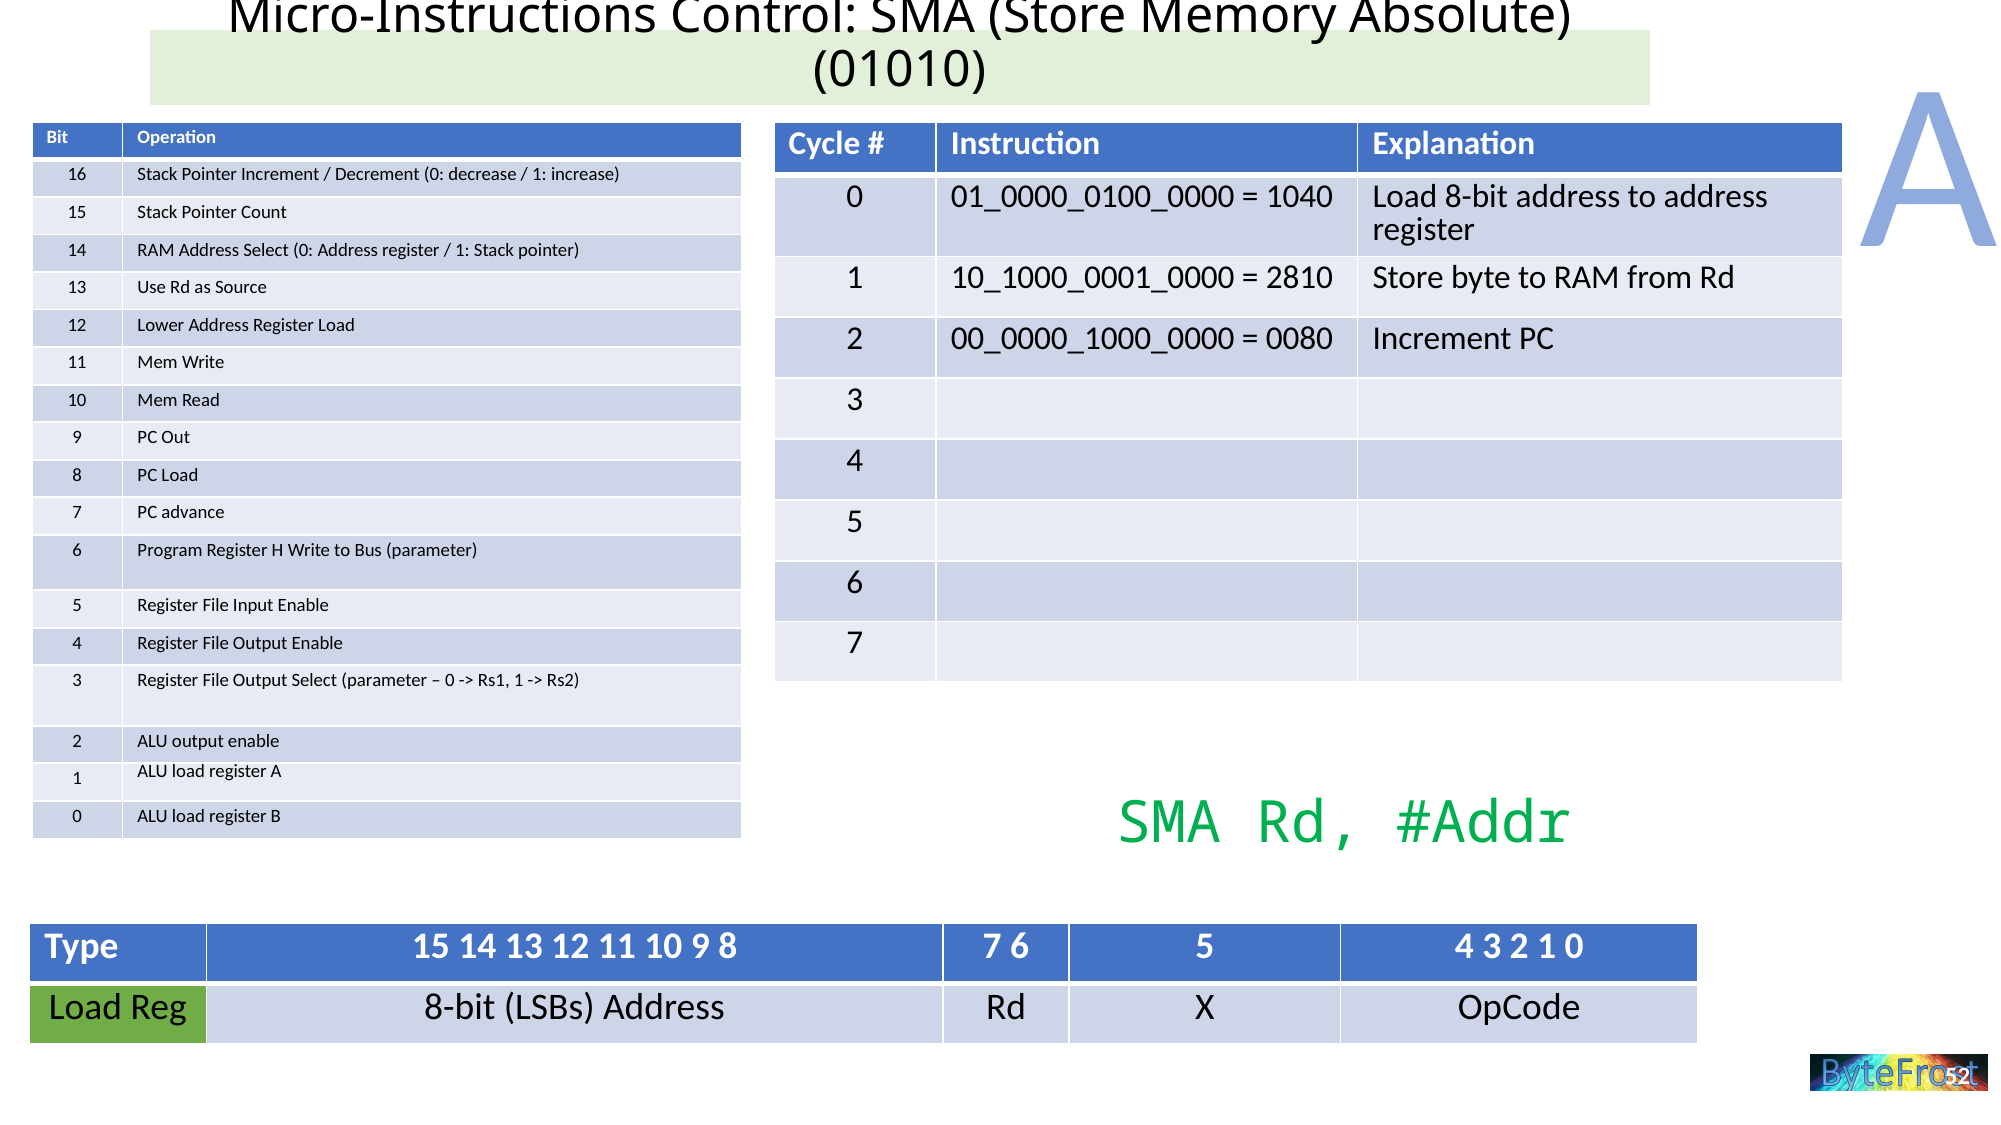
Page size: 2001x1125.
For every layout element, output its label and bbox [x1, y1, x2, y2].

table_cell [123, 198, 741, 234]
table_cell [33, 162, 122, 196]
table_cell [123, 162, 741, 196]
table_cell [1358, 379, 1842, 438]
table_cell [33, 591, 122, 627]
table_cell [1358, 622, 1842, 681]
table_cell [937, 622, 1357, 681]
table_cell [123, 235, 741, 271]
table_cell [207, 986, 942, 1043]
table_header [937, 123, 1357, 172]
table_header [30, 924, 206, 981]
table_cell [1358, 318, 1842, 377]
table_cell [1358, 440, 1842, 499]
table_cell [33, 273, 122, 309]
table_cell [33, 629, 122, 664]
table_cell [33, 198, 122, 234]
table_cell [123, 727, 741, 762]
table_header [1070, 924, 1340, 981]
table_cell [33, 802, 122, 838]
table_cell [1358, 178, 1842, 256]
table_header [1358, 123, 1842, 172]
table_cell [33, 310, 122, 346]
table_cell [937, 379, 1357, 438]
table_cell [123, 536, 741, 589]
table_cell [937, 562, 1357, 621]
table_cell [30, 986, 206, 1043]
table_cell [775, 178, 935, 256]
table_cell [775, 562, 935, 621]
table_cell [937, 440, 1357, 499]
table_cell [33, 348, 122, 384]
table_cell [1358, 501, 1842, 560]
table_cell [775, 622, 935, 681]
table_cell [775, 501, 935, 560]
table_cell [123, 764, 741, 800]
picture [1810, 1054, 1988, 1091]
table_cell [33, 536, 122, 589]
table_cell [937, 318, 1357, 377]
table_cell [775, 379, 935, 438]
table_header [1341, 924, 1697, 981]
table_cell [33, 461, 122, 496]
table_cell [775, 257, 935, 316]
table_cell [1358, 562, 1842, 621]
table_cell [775, 440, 935, 499]
table_header [33, 123, 122, 157]
table_cell [123, 461, 741, 496]
table_cell [123, 591, 741, 627]
table_cell [775, 318, 935, 377]
table_cell [33, 666, 122, 725]
table_cell [1358, 257, 1842, 316]
table_header [775, 123, 935, 172]
table_cell [33, 423, 122, 459]
table_header [123, 123, 741, 157]
table_cell [123, 386, 741, 421]
table_cell [944, 986, 1068, 1043]
table_cell [937, 178, 1357, 256]
table_cell [123, 310, 741, 346]
table_cell [1341, 986, 1697, 1043]
table_cell [123, 802, 741, 838]
table_cell [123, 498, 741, 534]
table_cell [937, 257, 1357, 316]
table_cell [33, 727, 122, 762]
table_header [944, 924, 1068, 981]
table_cell [937, 501, 1357, 560]
table_cell [123, 666, 741, 725]
table_cell [123, 348, 741, 384]
text_box [1535, 1044, 1986, 1105]
table_cell [33, 235, 122, 271]
table_cell [33, 764, 122, 800]
table_cell [33, 386, 122, 421]
table_cell [123, 273, 741, 309]
text_box [1066, 776, 1587, 862]
table_cell [123, 423, 741, 459]
table_header [207, 924, 942, 981]
title [150, 29, 1650, 105]
table_cell [1070, 986, 1340, 1043]
table_cell [33, 498, 122, 534]
text_box [1844, 0, 2000, 303]
table_cell [123, 629, 741, 664]
